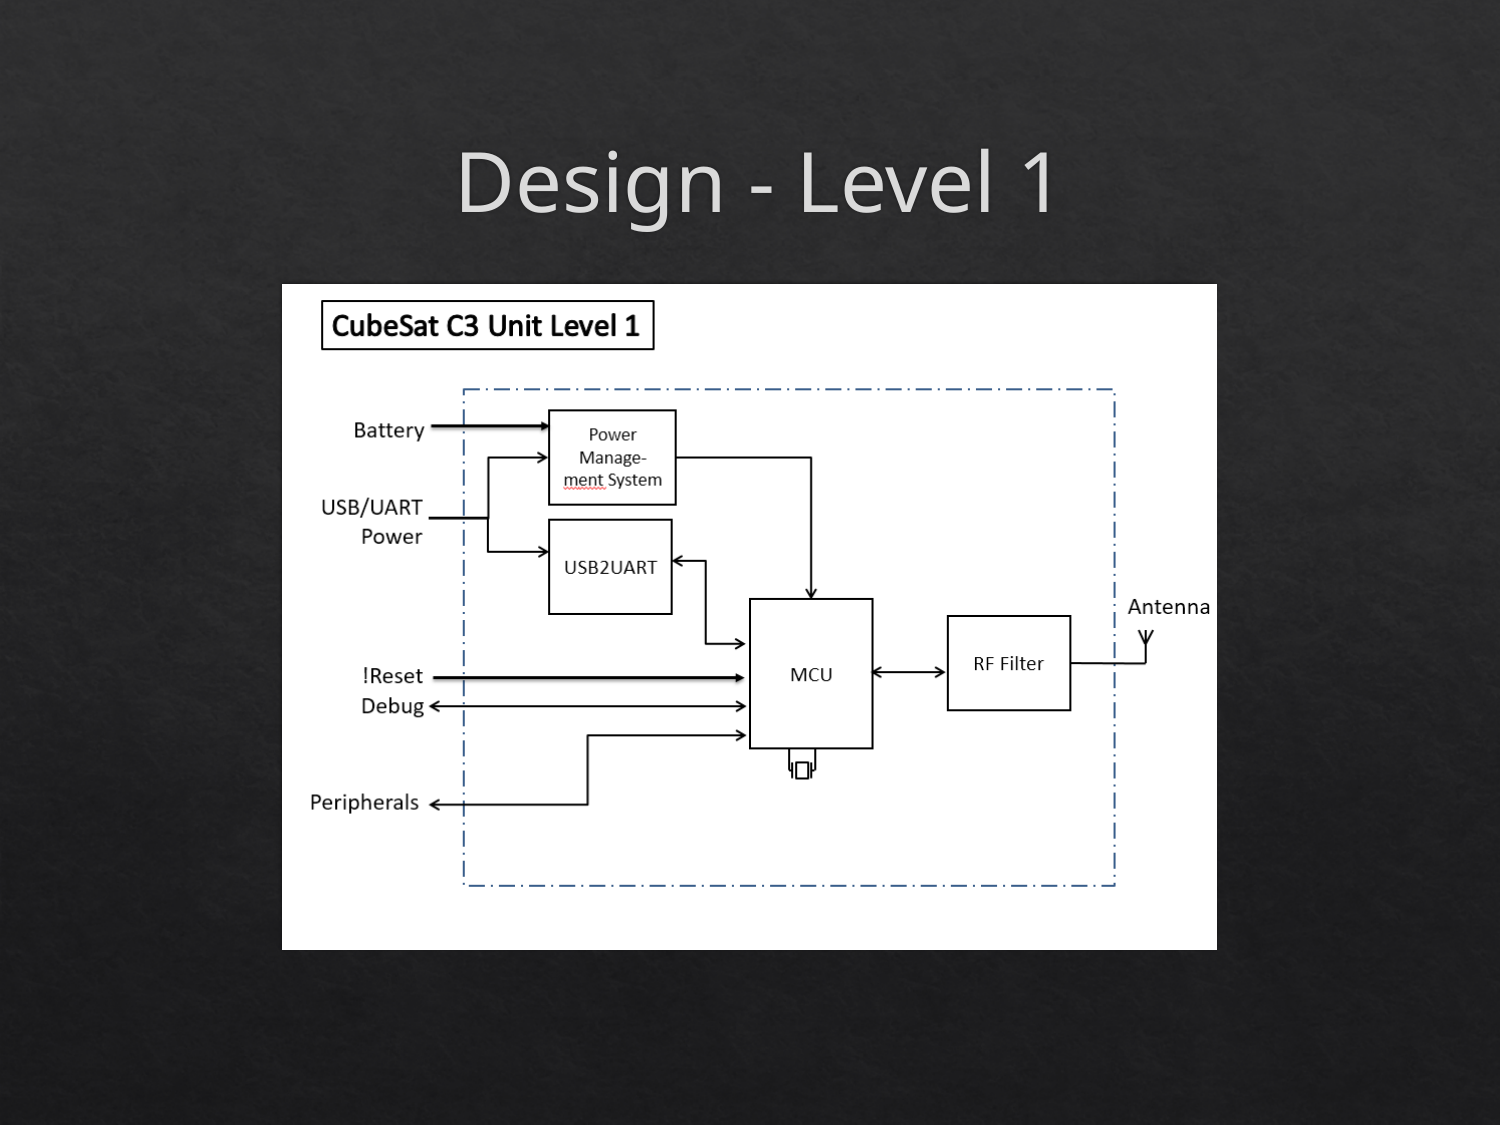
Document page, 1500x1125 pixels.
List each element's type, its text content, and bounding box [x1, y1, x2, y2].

title Design - Level 1 [112, 99, 1387, 260]
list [282, 283, 1217, 951]
